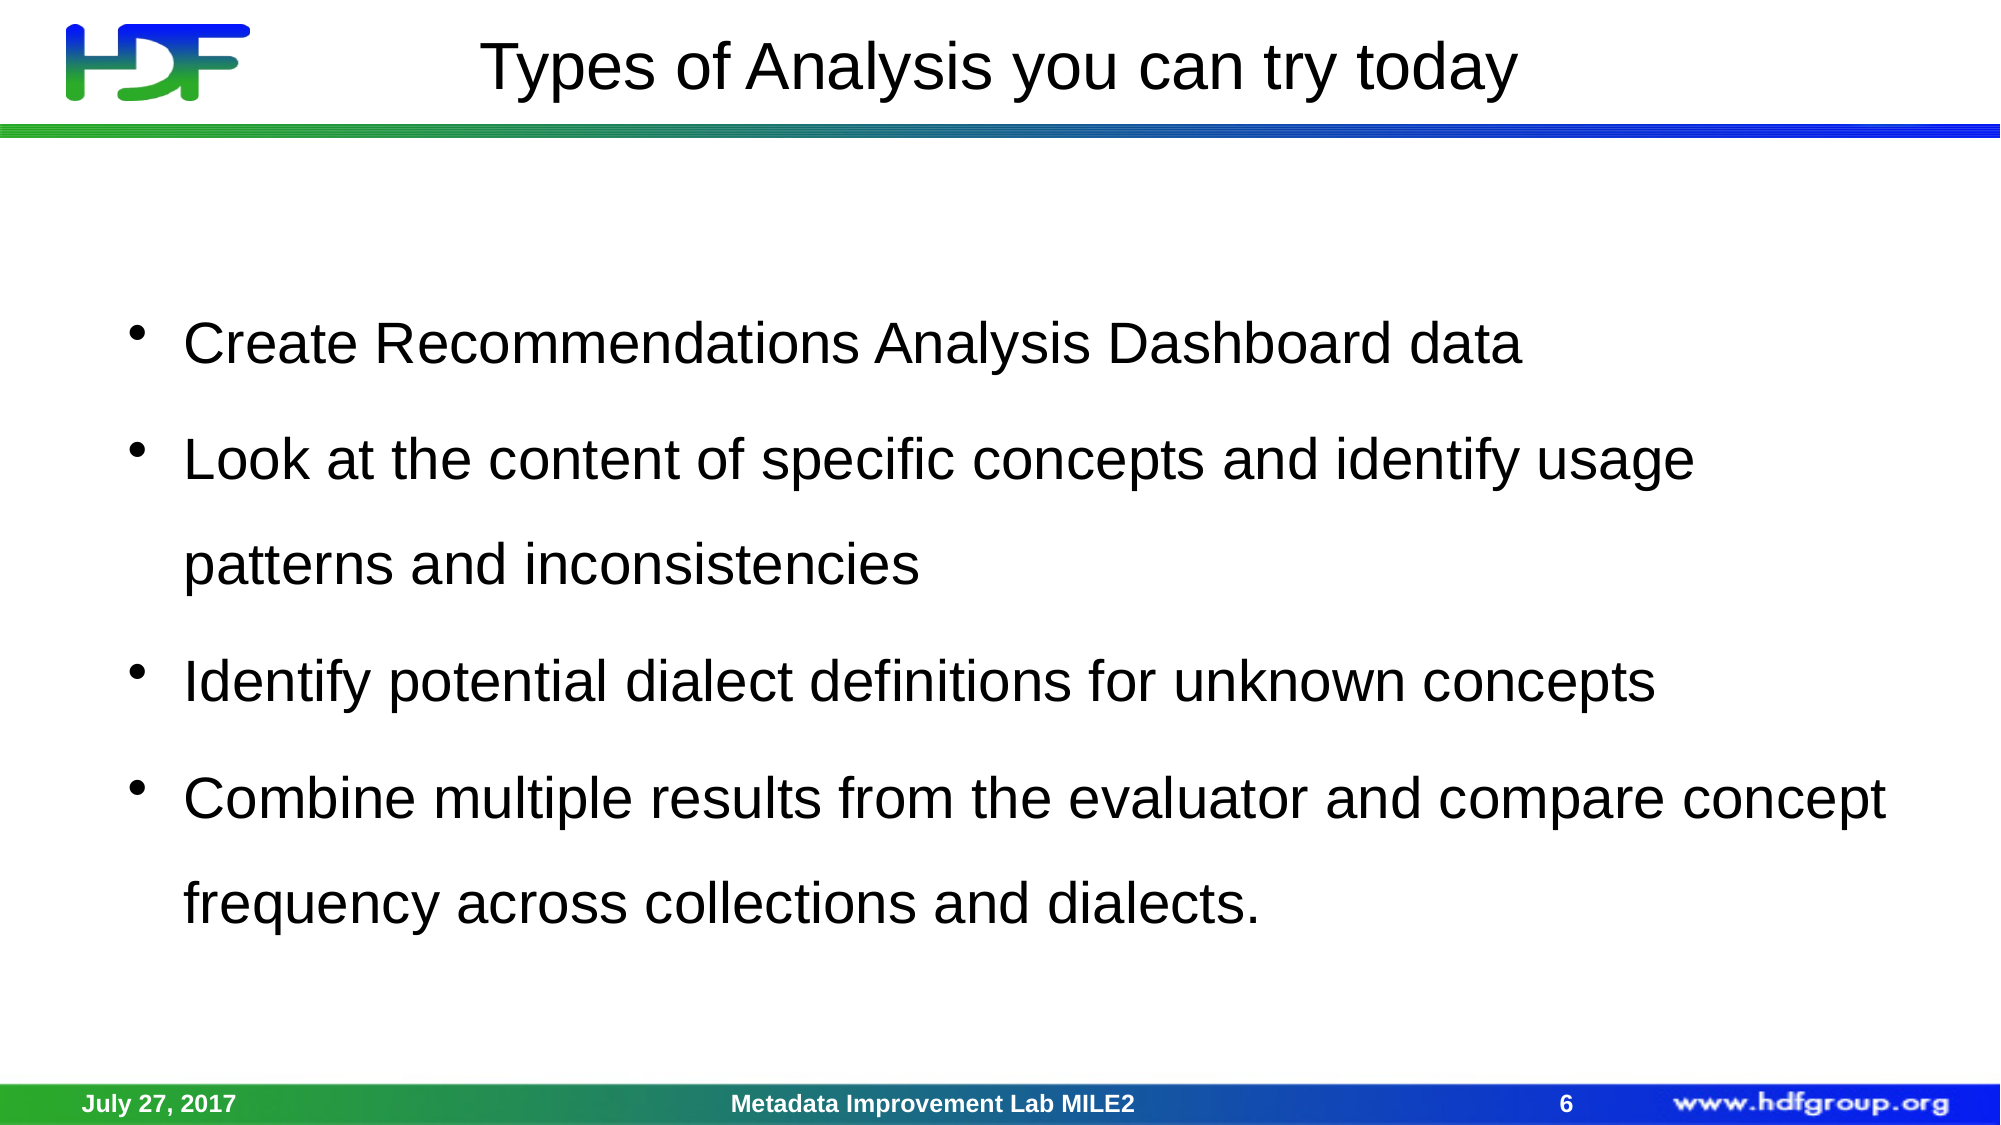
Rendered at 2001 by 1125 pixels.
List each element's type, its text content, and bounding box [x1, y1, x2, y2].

footer Metadata Improvement Lab MILE2 [499, 1087, 1367, 1125]
title Types of Analysis you can try today [99, 0, 1900, 125]
picture [0, 0, 2000, 1125]
slide_number 5 [1483, 1087, 1651, 1125]
list Create Recommendations Analysis Dashboard data Look at the content of specific concepts and identify usage patterns and inconsistencies Identify potential dialect definitions for unknown concepts Combine multiple results from the evaluator and compare concept frequency across collections and dialects. [112, 262, 1925, 1005]
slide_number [66, 1087, 434, 1125]
